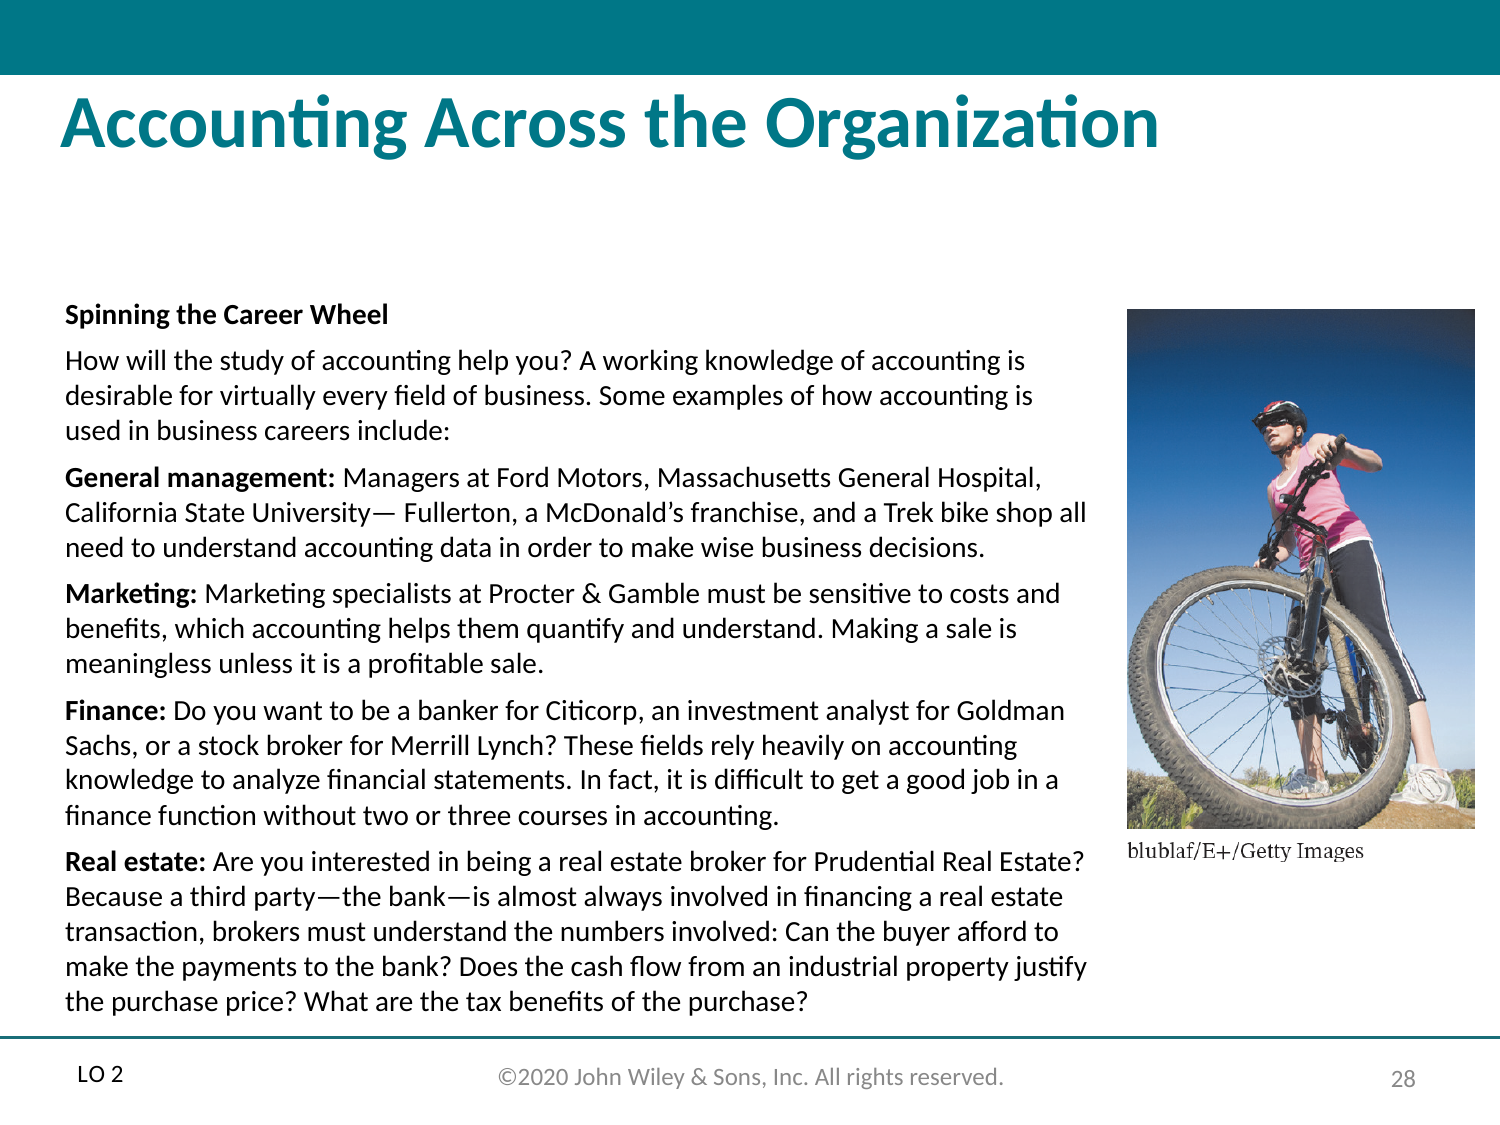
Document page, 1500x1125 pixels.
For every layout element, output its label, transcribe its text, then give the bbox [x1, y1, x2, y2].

list Spinning the Career Wheel How will the study of accounting help you? A working knowledge of accounting is desirable for virtually every field of business. Some examples of how accounting is used in business careers include: General management: Managers at Ford Motors, Massachusetts General Hospital, California State University— Fullerton, a McDonald’s franchise, and a Trek bike shop all need to understand accounting data in order to make wise business decisions. Marketing: Marketing specialists at Procter & Gamble must be sensitive to costs and benefits, which accounting helps them quantify and understand. Making a sale is meaningless unless it is a profitable sale. Finance: Do you want to be a banker for Citicorp, an investment analyst for Goldman Sachs, or a stock broker for Merrill Lynch? These fields rely heavily on accounting knowledge to analyze financial statements. In fact, it is difficult to get a good job in a finance function without two or three courses in accounting. Real estate: Are you interested in being a real estate broker for Prudential Real Estate? Because a third party—the bank—is almost always involved in financing a real estate transaction, brokers must understand the numbers involved: Can the buyer afford to make the payments to the bank? Does the cash flow from an industrial property justify the purchase price? What are the tax benefits of the purchase? [50, 287, 1109, 1032]
title Accounting Across the Organization [45, 75, 1447, 235]
picture [1096, 295, 1488, 863]
list L O 2 [62, 1053, 155, 1099]
